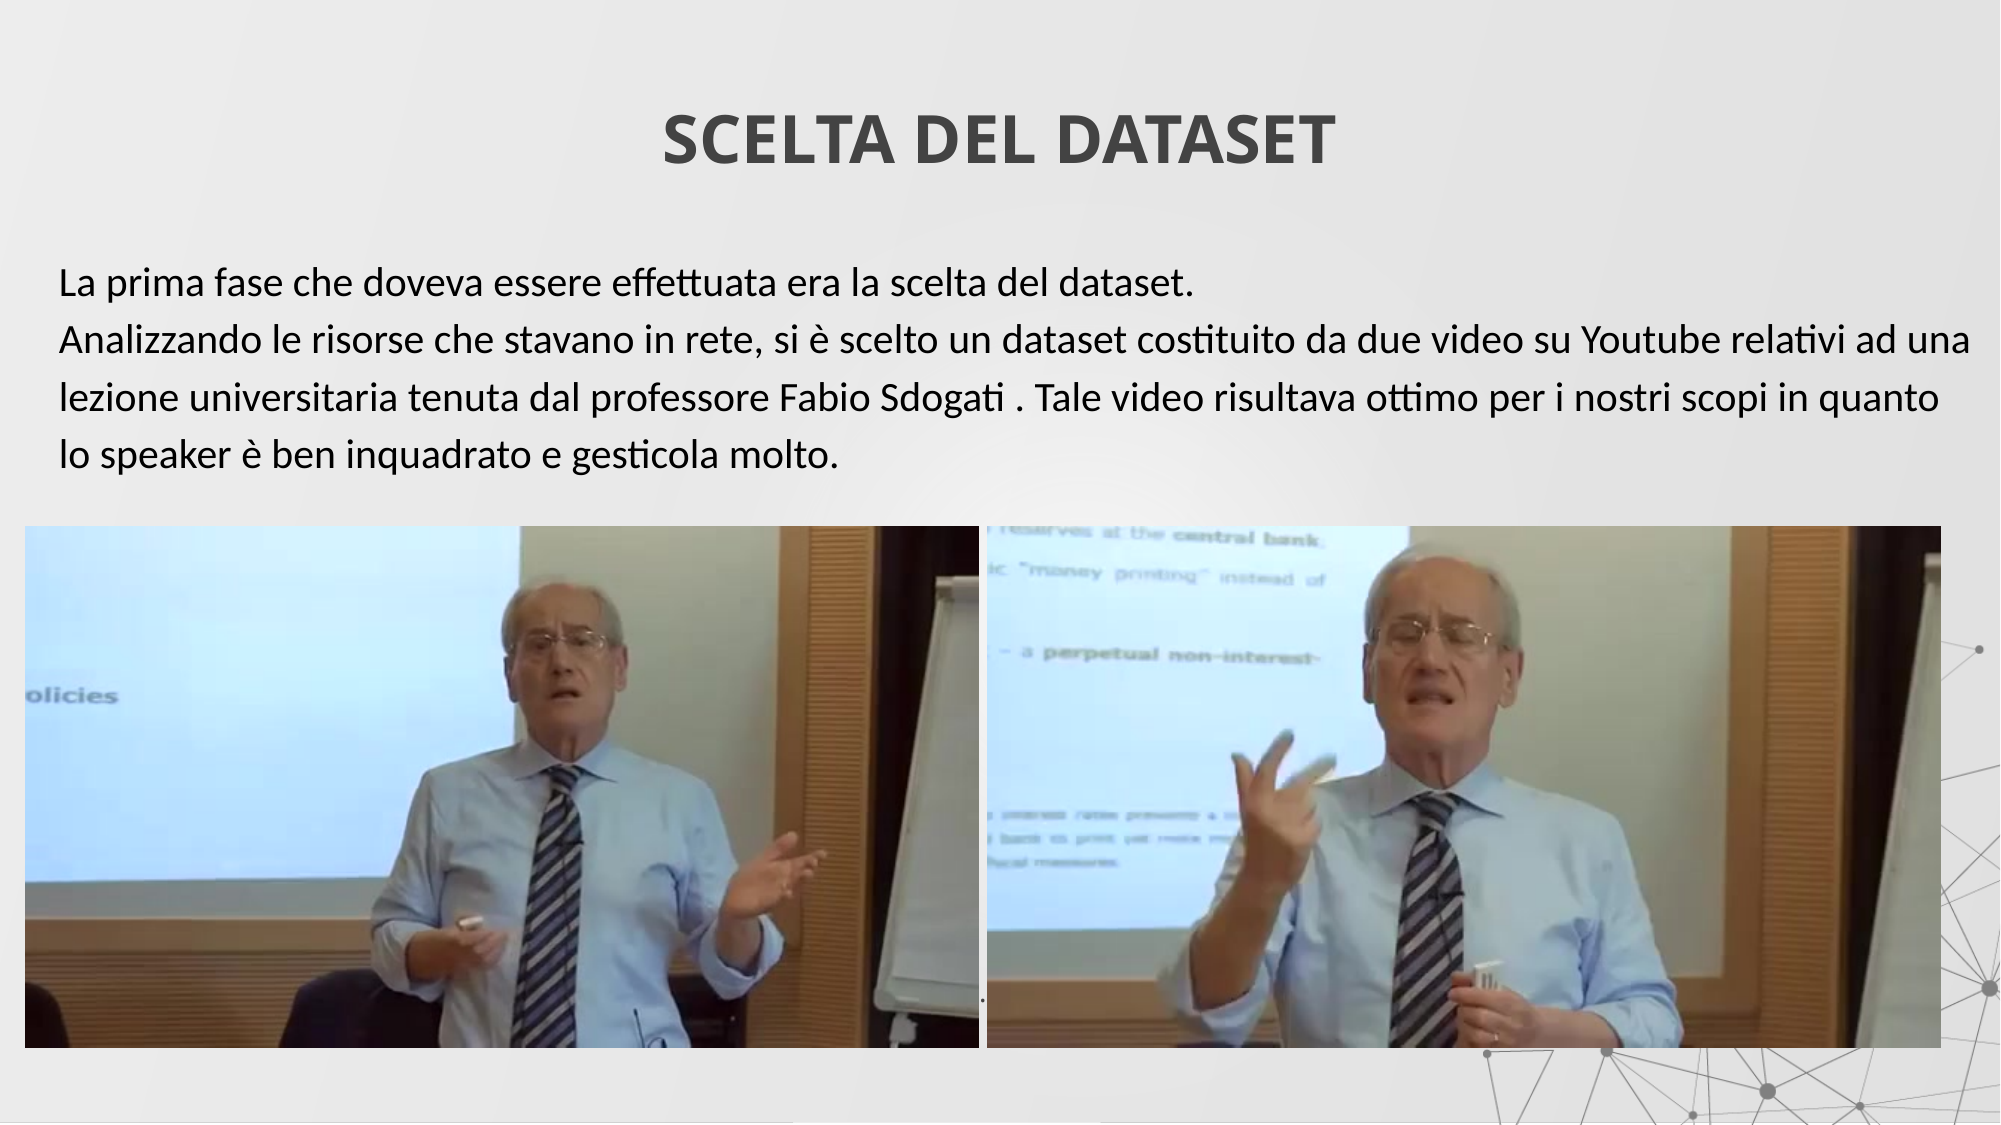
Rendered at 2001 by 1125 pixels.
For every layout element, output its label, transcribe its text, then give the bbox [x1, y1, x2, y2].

text_box . [303, 1054, 1663, 1070]
list La prima fase che doveva essere effettuata era la scelta del dataset. Analizzando le risorse che stavano in rete, si è scelto un dataset costituito da due video su Youtube relativi ad una lezione universitaria tenuta dal professore Fabio Sdogati . Tale video risultava ottimo per i nostri scopi in quanto lo speaker è ben inquadrato e gesticola molto. [0, 180, 2000, 1115]
picture [0, 0, 2001, 1125]
picture [25, 526, 980, 1049]
picture [986, 526, 1941, 1049]
title SCELTA DEL DATASET [429, 77, 1571, 285]
